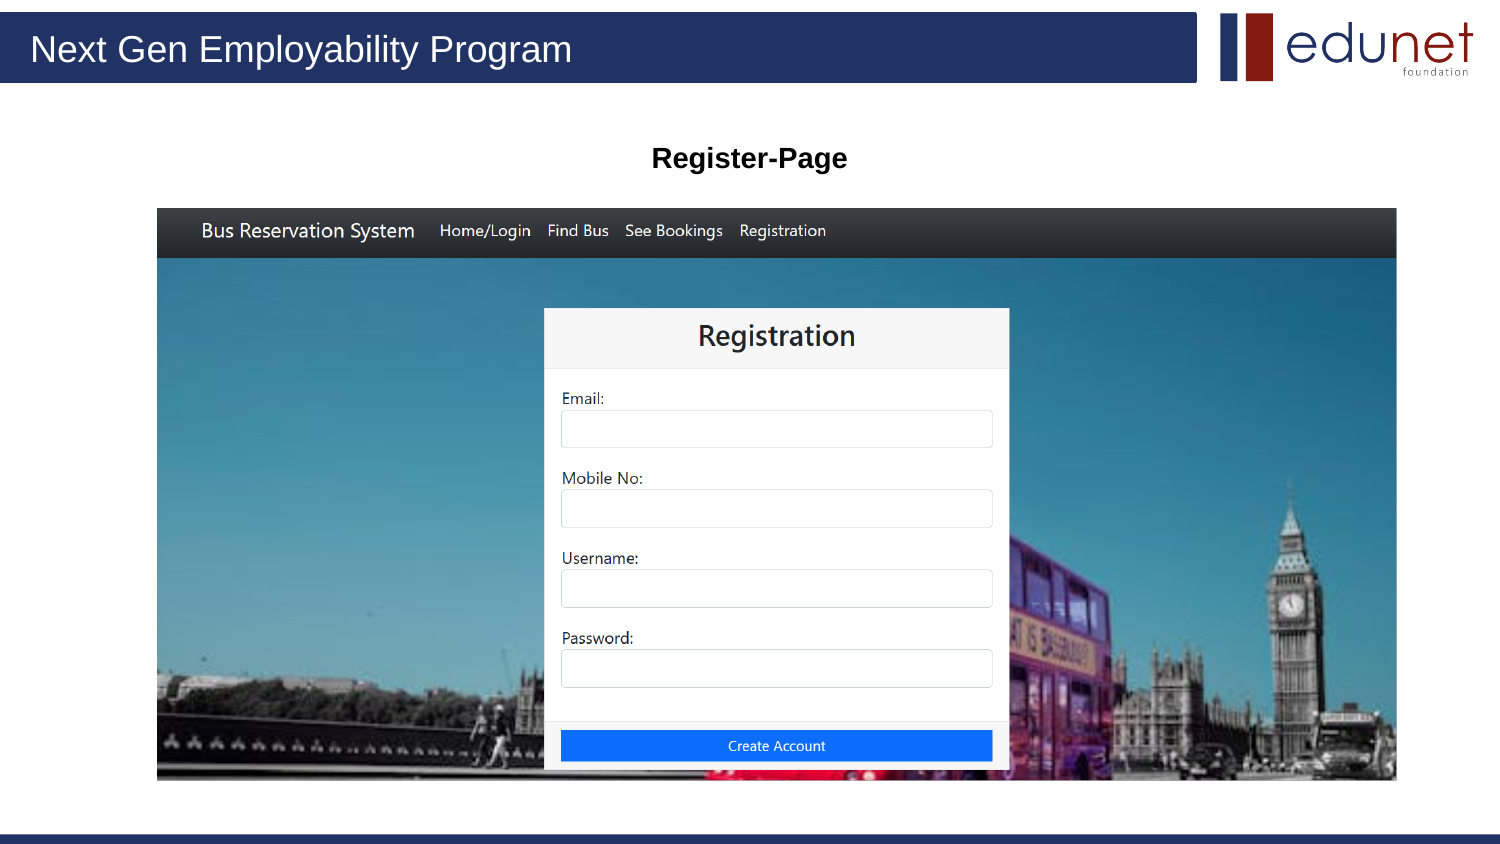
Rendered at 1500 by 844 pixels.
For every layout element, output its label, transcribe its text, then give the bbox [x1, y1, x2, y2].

picture [156, 207, 1397, 782]
picture [1279, 14, 1482, 83]
title Register-Page [103, 105, 1397, 208]
